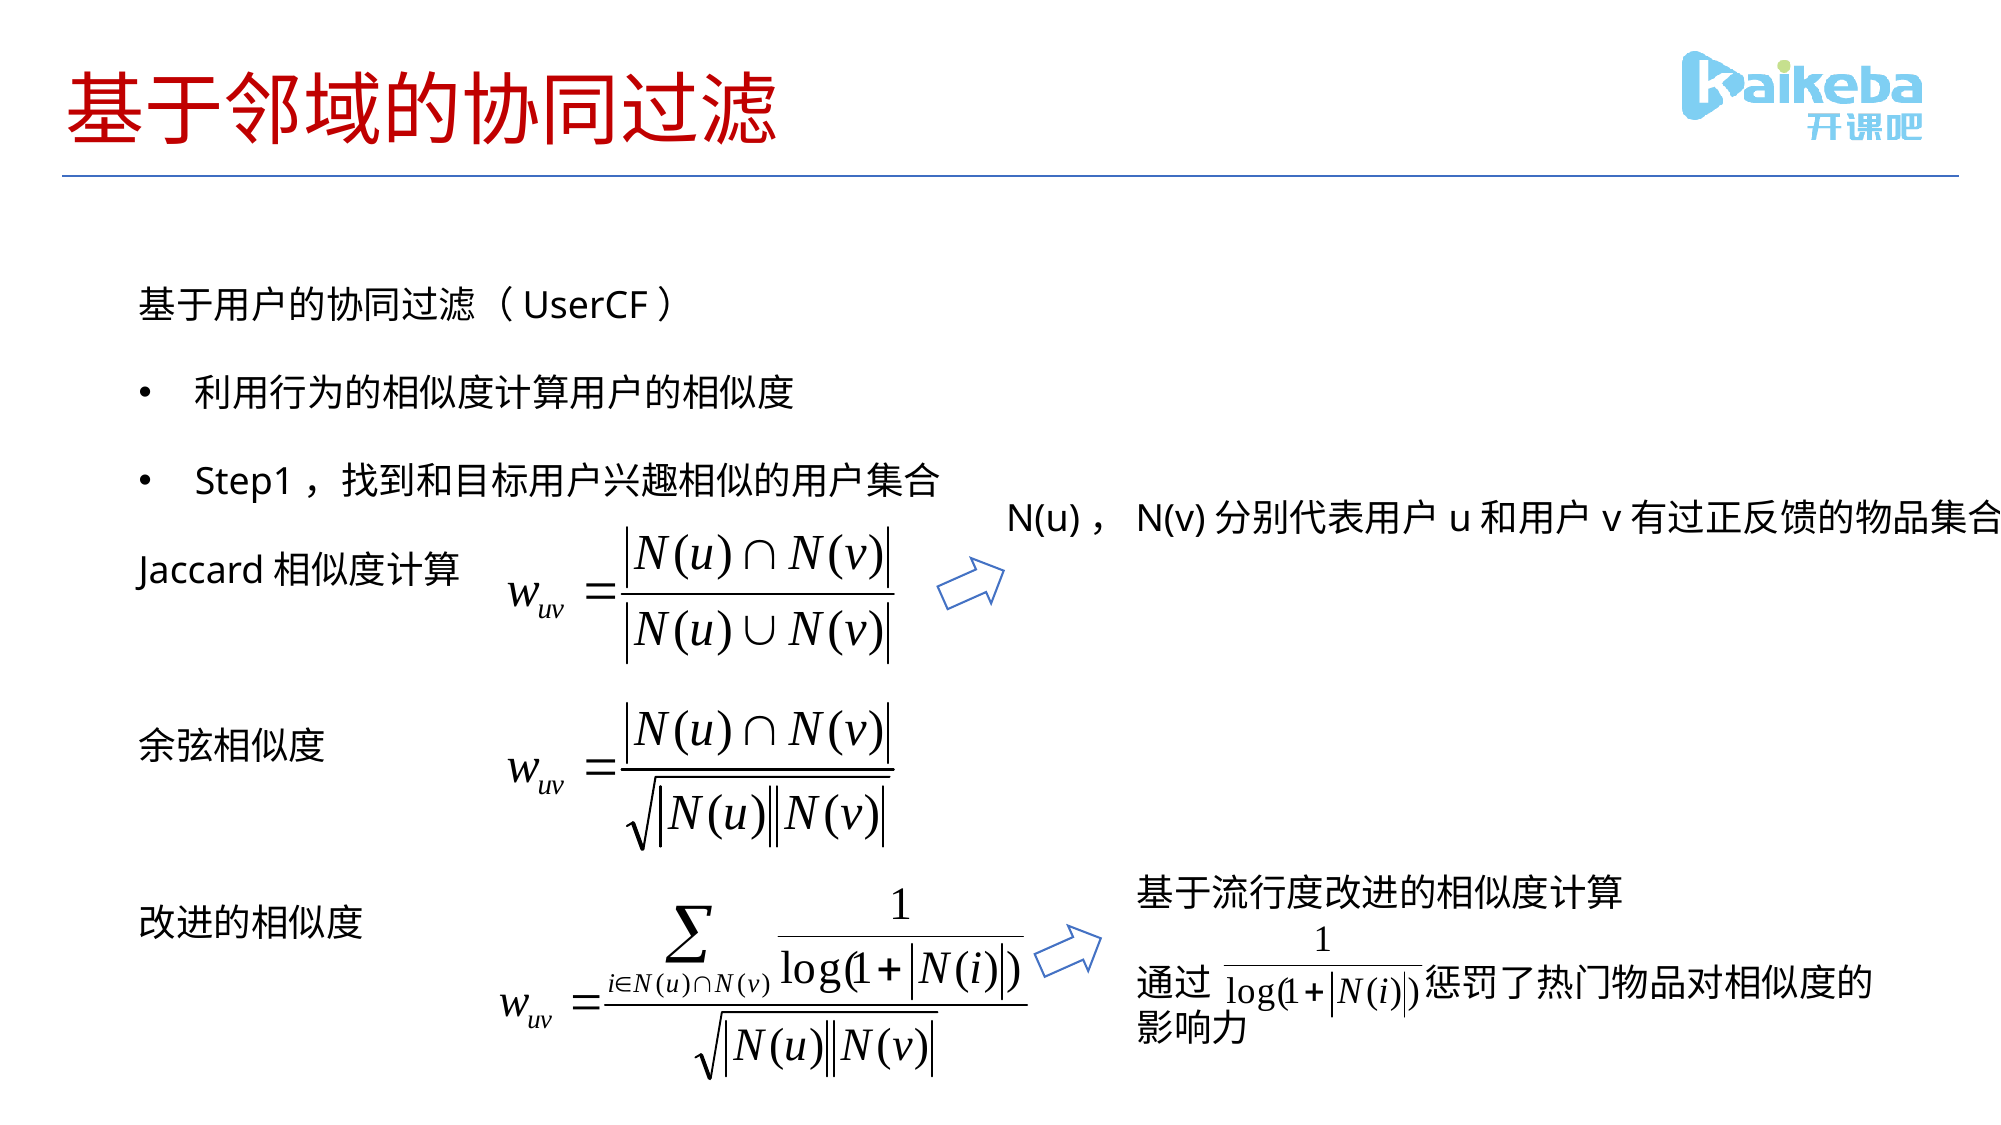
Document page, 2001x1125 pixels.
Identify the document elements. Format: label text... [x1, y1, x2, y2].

text_box N(u)，N(v)分别代表用户u和用户v有过正反馈的物品集合 [998, 486, 2000, 592]
text_box [937, 558, 1004, 610]
title 基于邻域的协同过滤 [57, 59, 1728, 167]
text_box 基于用户的协同过滤（UserCF） 利用行为的相似度计算用户的相似度 Step1，找到和目标用户兴趣相似的用户集合 Jaccard相似度计算 余弦相似度 改进的相似度 [131, 250, 1855, 941]
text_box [491, 873, 1038, 1091]
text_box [1217, 915, 1431, 1025]
text_box [1038, 925, 1101, 977]
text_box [498, 517, 905, 674]
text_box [498, 693, 905, 862]
text_box 基于流行度改进的相似度计算 通过 惩罚了热门物品对相似度的影响力 [1129, 861, 1916, 1057]
